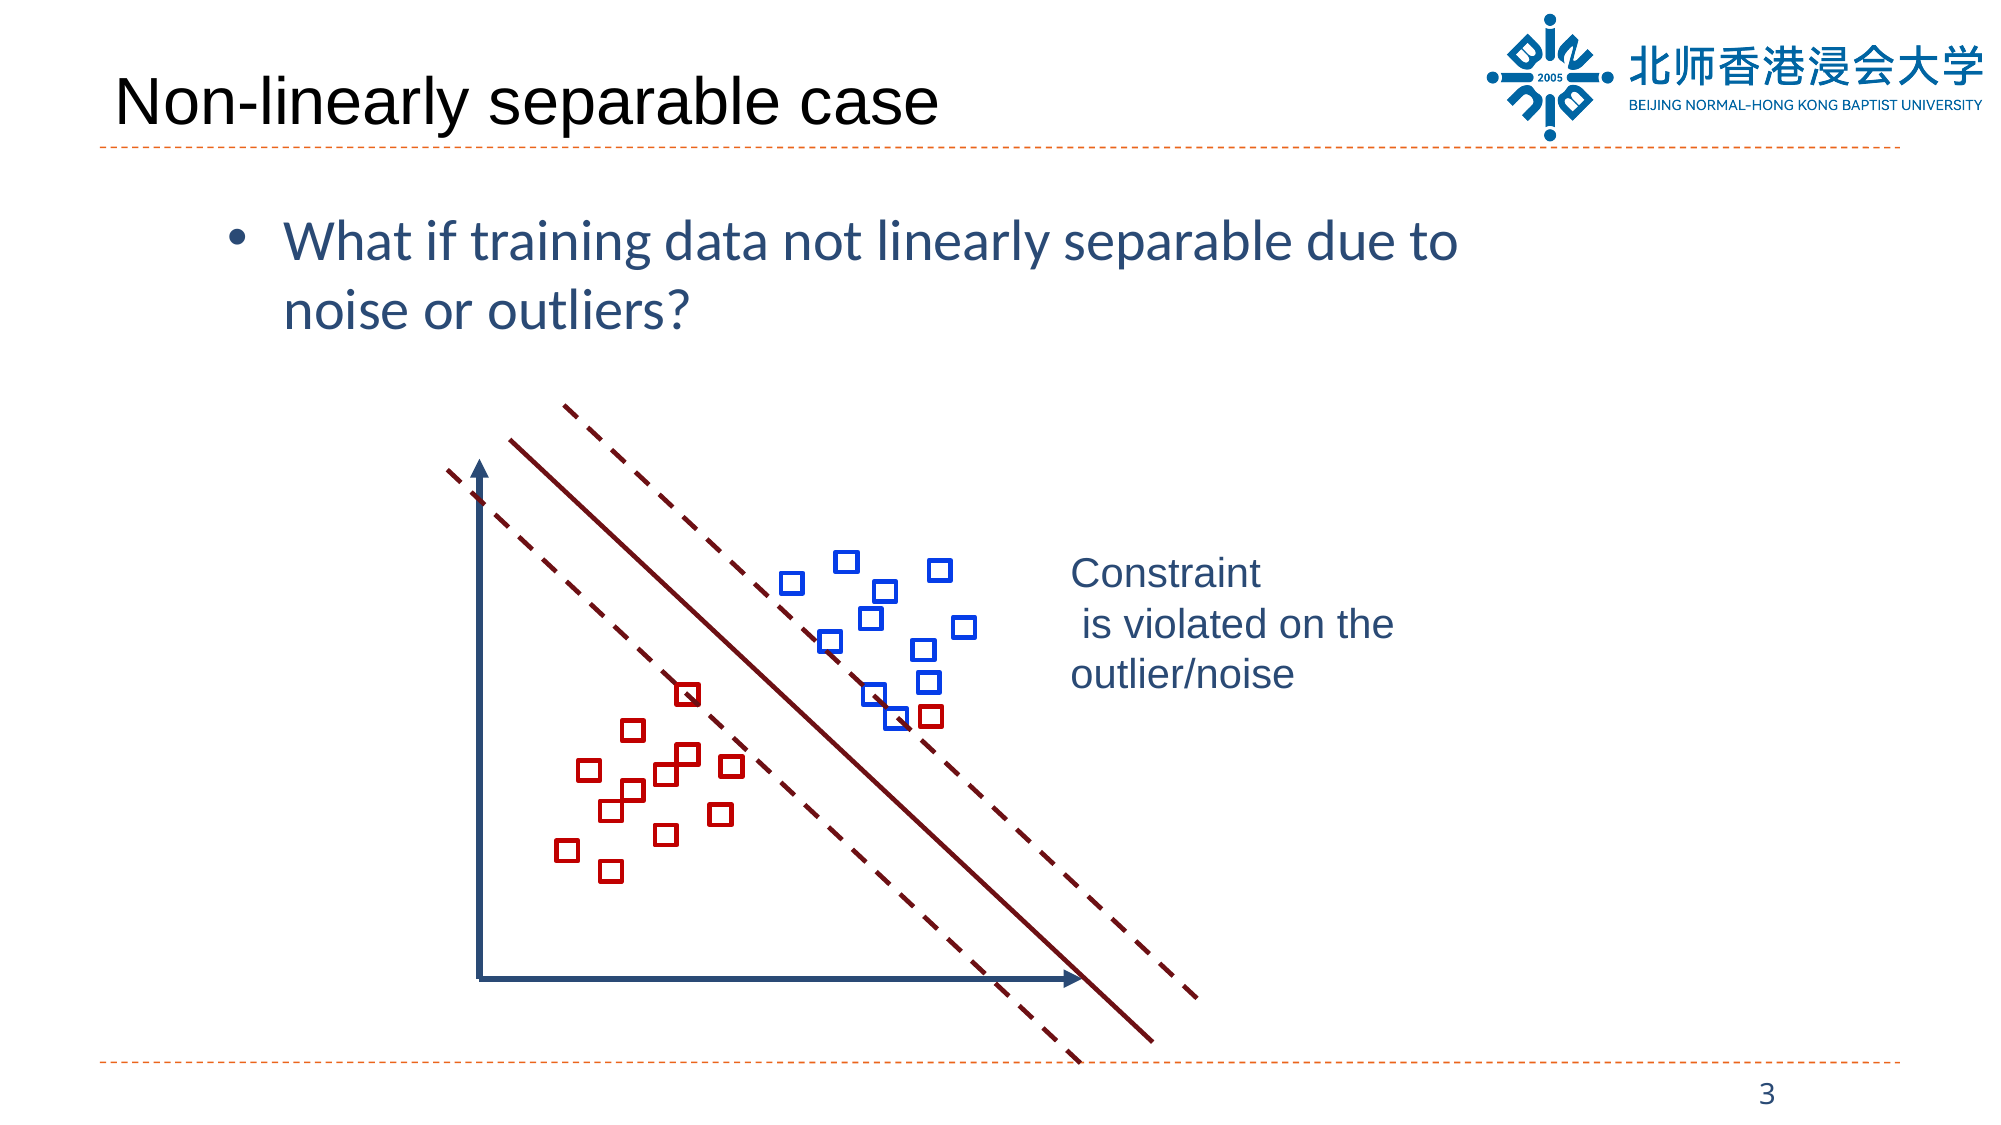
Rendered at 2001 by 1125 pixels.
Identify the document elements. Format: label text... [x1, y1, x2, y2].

picture [1469, 0, 2000, 156]
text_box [446, 469, 1091, 1073]
title Non-linearly separable case [99, 24, 1900, 146]
text_box What if training data not linearly separable due to noise or outliers? [212, 194, 1563, 937]
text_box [1095, 1021, 1153, 1043]
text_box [563, 404, 1208, 1008]
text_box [509, 439, 557, 469]
